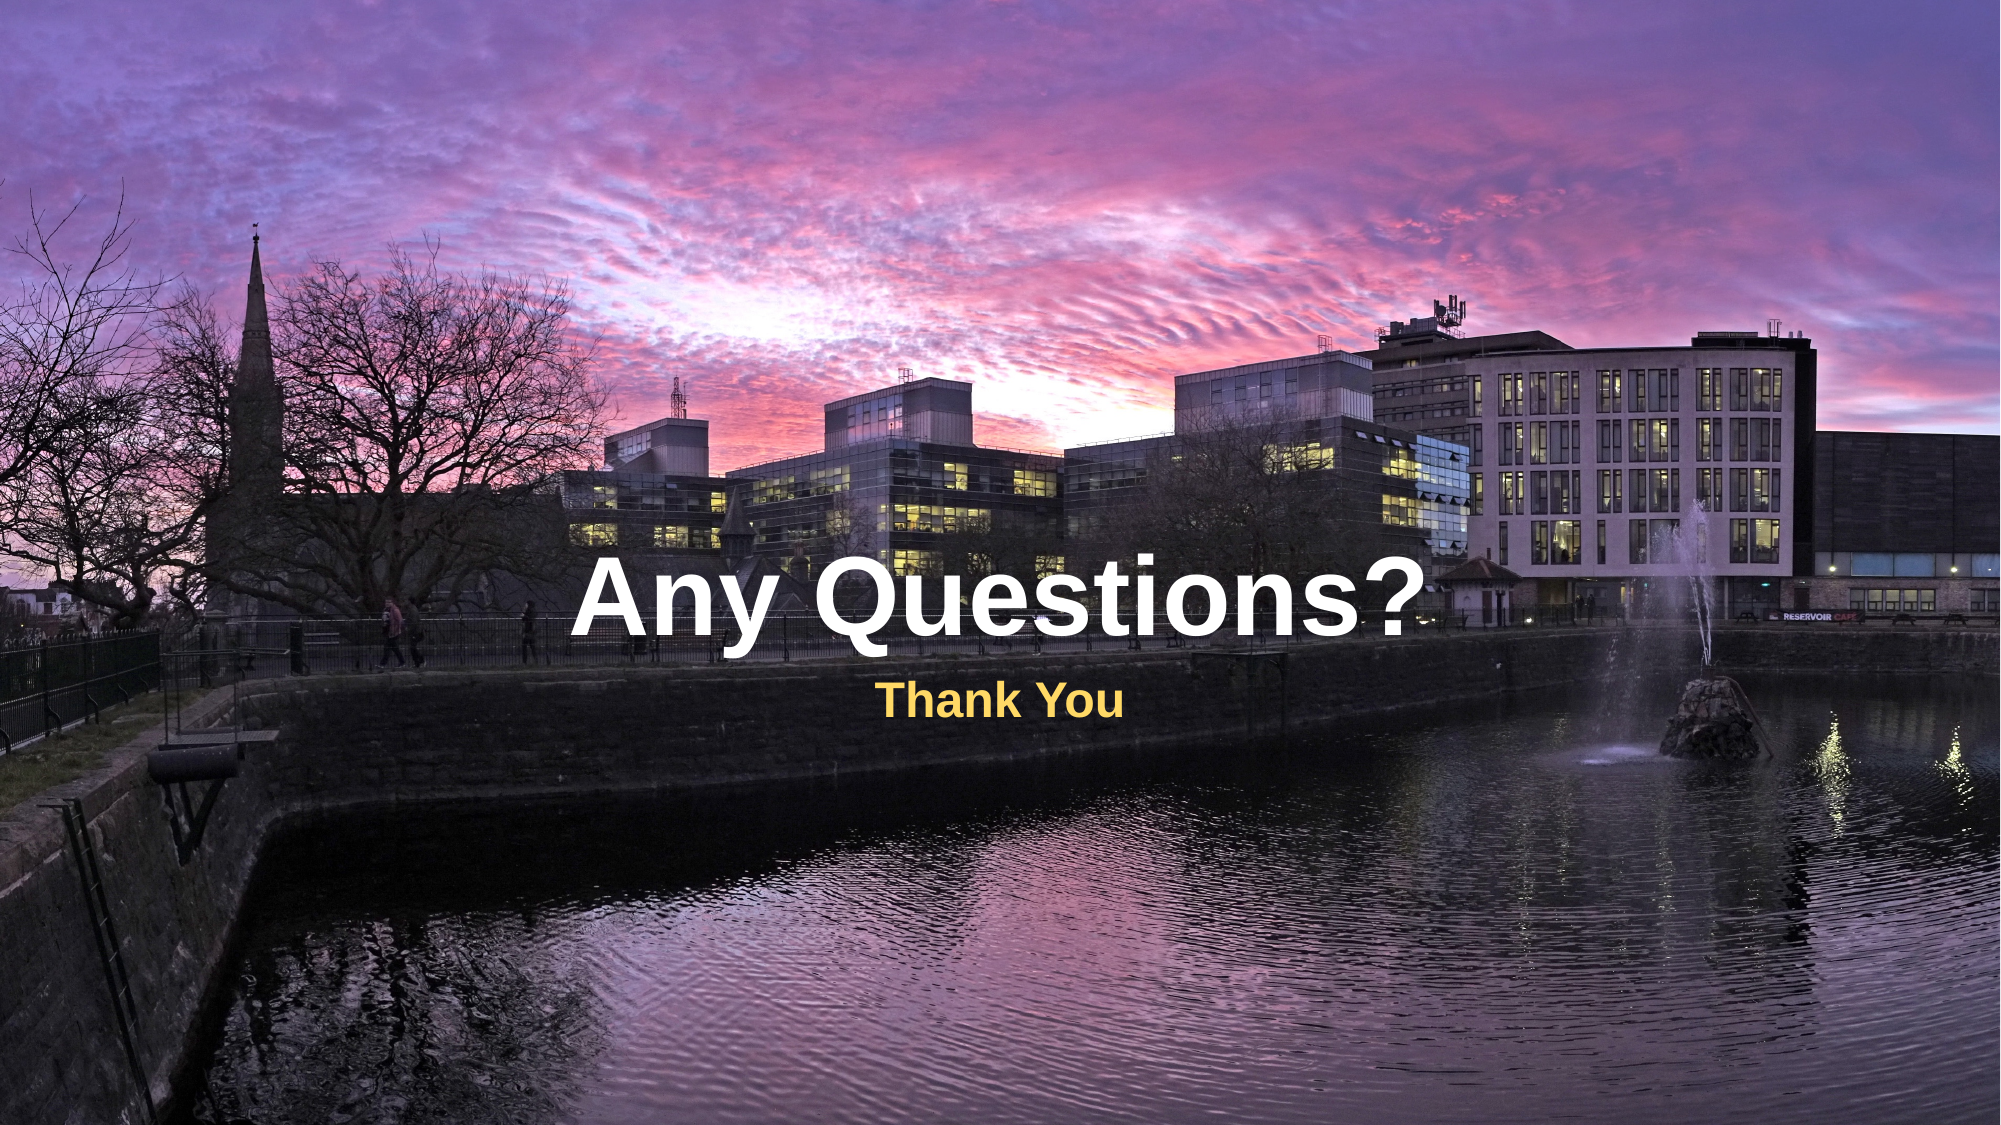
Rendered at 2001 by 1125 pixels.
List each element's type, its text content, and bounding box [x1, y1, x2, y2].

title Any Questions? [0, 384, 2000, 667]
subtitle Thank You [0, 667, 2000, 828]
picture [0, 0, 2001, 1125]
